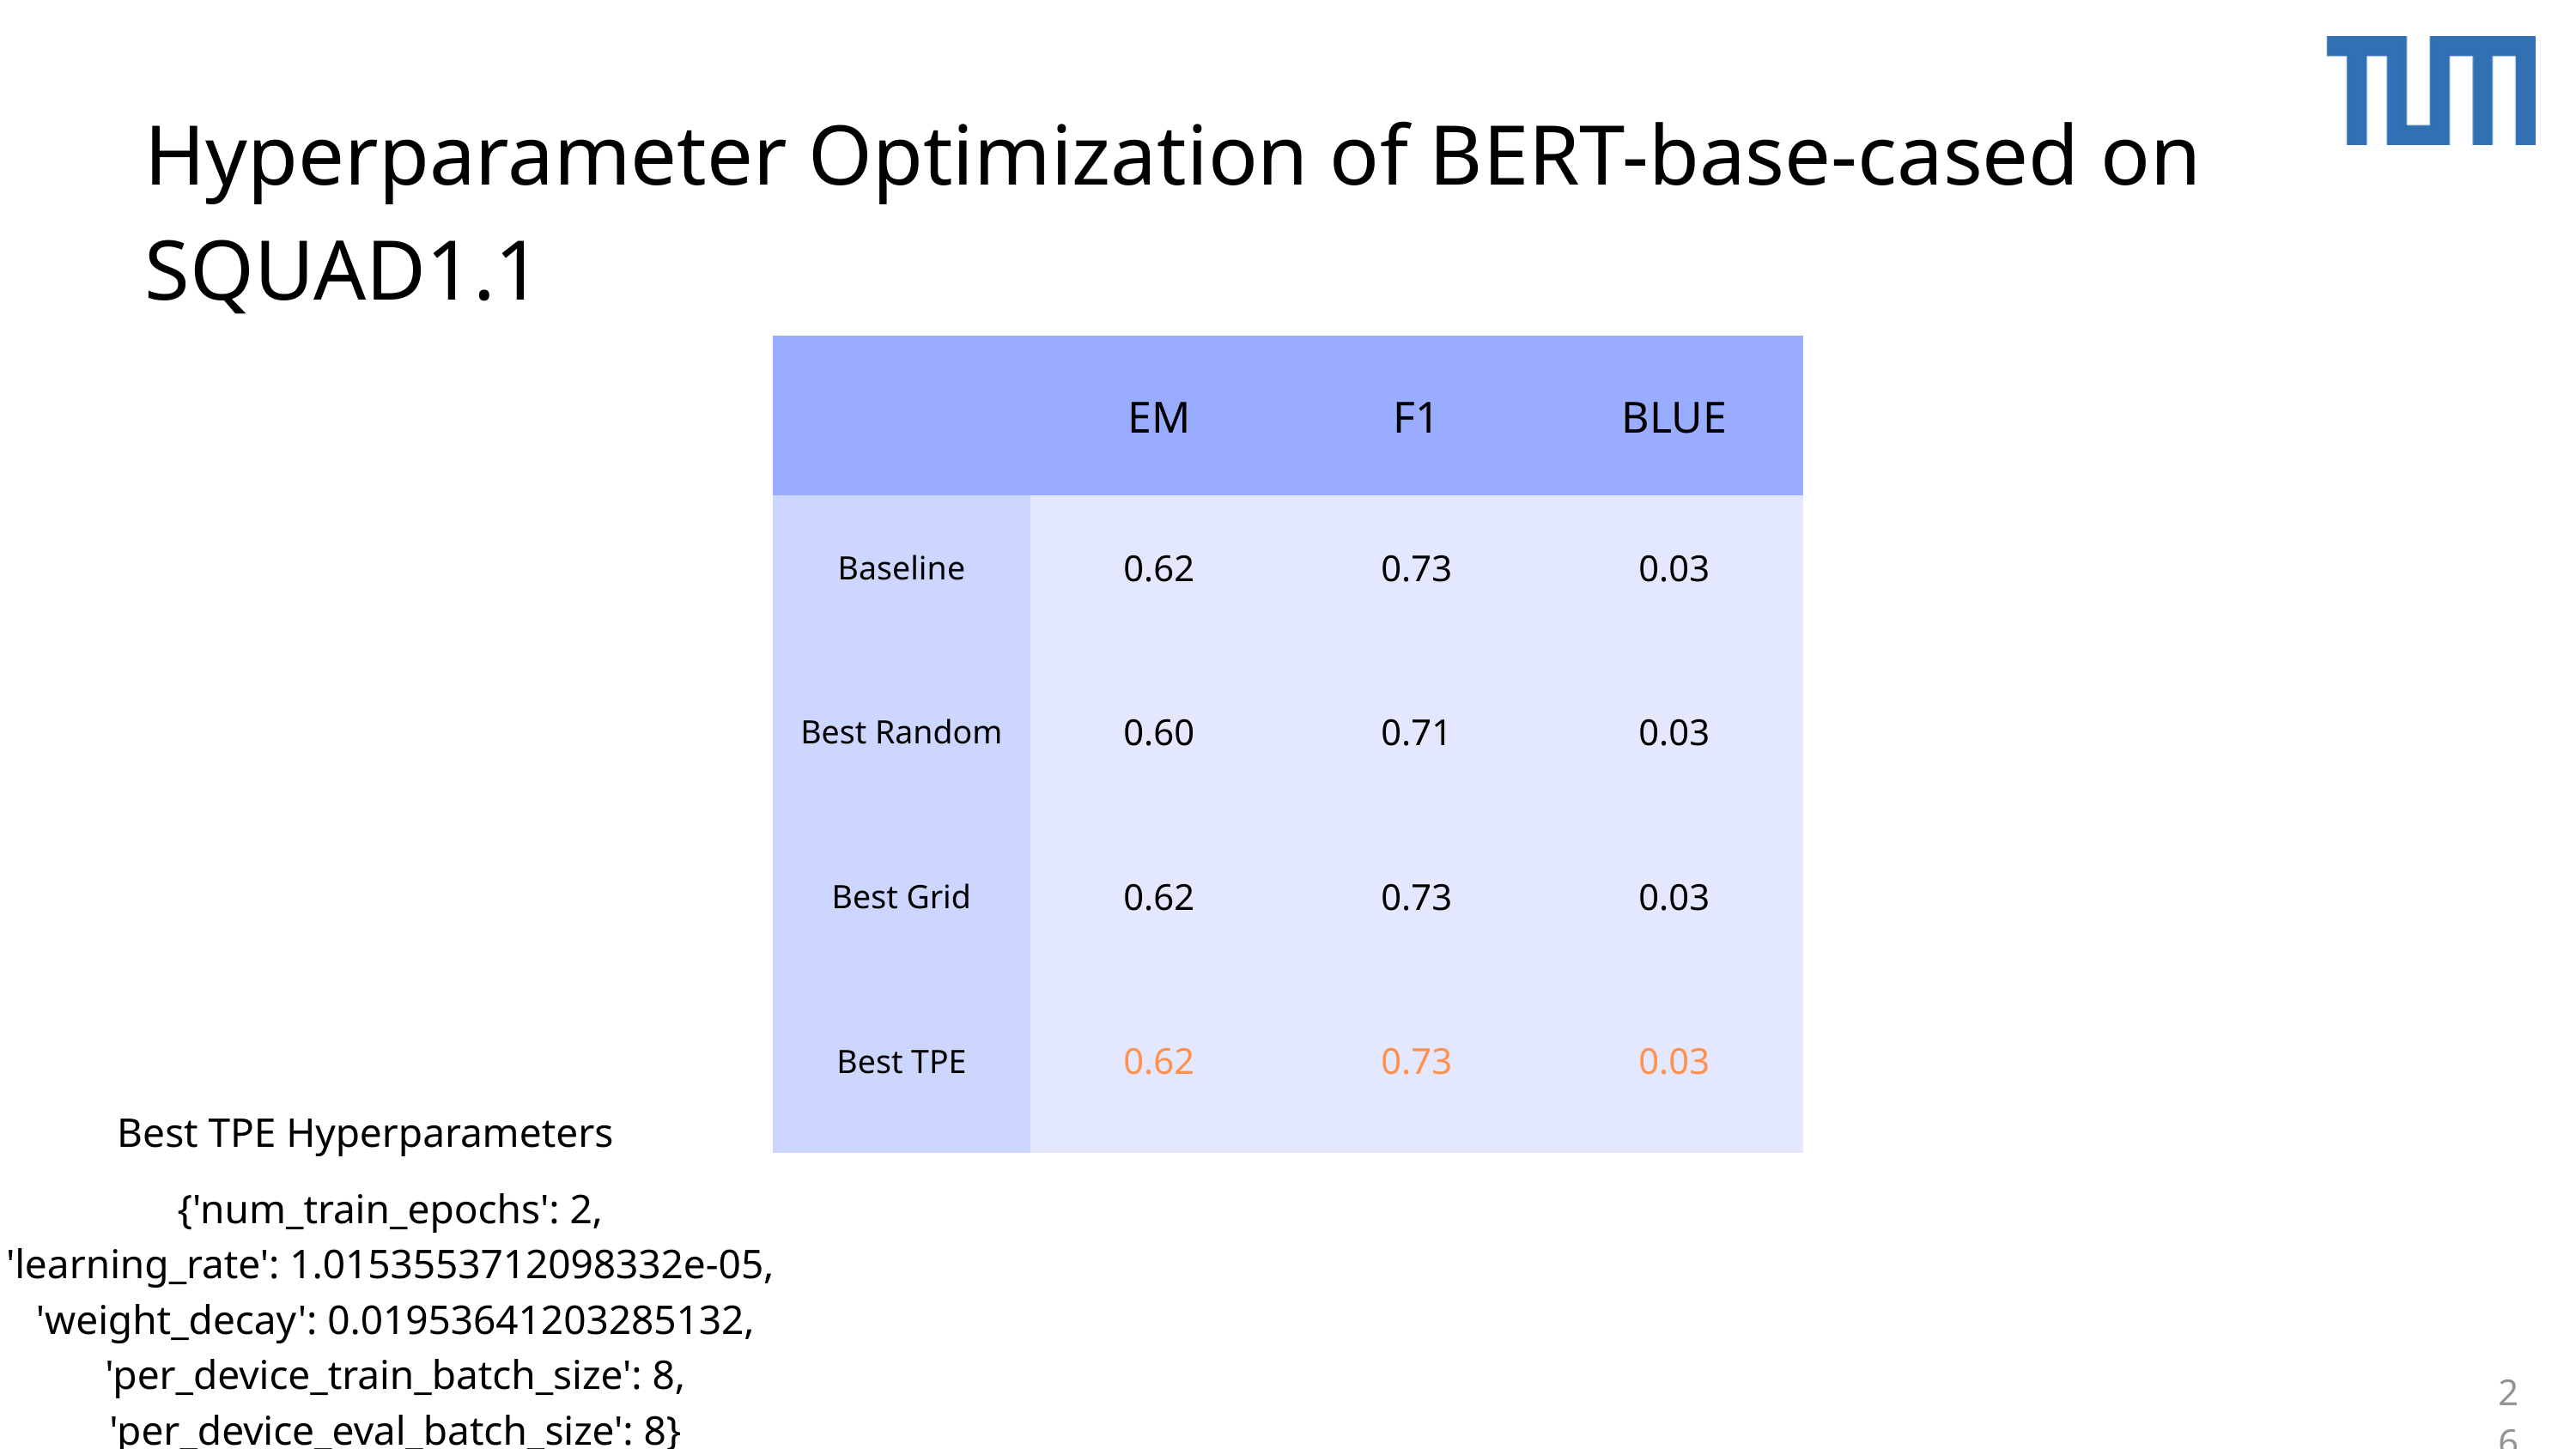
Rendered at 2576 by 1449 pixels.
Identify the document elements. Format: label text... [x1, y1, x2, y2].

table_cell 0.03 [1546, 824, 1803, 967]
table_cell 0.03 [1546, 495, 1803, 639]
text_box {'num_train_epochs': 2, 'learning_rate': 1.0153553712098332e-05, 'weight_decay': 0.01953641203285132, 'per_device_train_batch_size': 8, 'per_device_eval_batch_size': 8} [0, 1176, 791, 1449]
table_cell 0.73 [1288, 967, 1546, 1153]
table_cell 0.03 [1546, 639, 1803, 824]
table_cell 0.73 [1288, 495, 1546, 639]
table_header F1 [1288, 336, 1546, 495]
table_cell 0.60 [1030, 639, 1288, 824]
table_header EM [1030, 336, 1288, 495]
table_cell 0.62 [1030, 495, 1288, 639]
text_box Hyperparameter Optimization of BERT-base-cased on SQUAD1.1 [144, 86, 2432, 317]
table_cell 0.62 [1030, 967, 1288, 1153]
table_cell Best Random [773, 639, 1030, 824]
table_cell Best TPE [773, 967, 1030, 1153]
text_box 26 [2498, 1362, 2537, 1449]
table_header BLUE [1546, 336, 1803, 495]
table_cell 0.73 [1288, 824, 1546, 967]
table_header [773, 336, 1030, 495]
table_cell 0.03 [1546, 967, 1803, 1153]
table_cell Baseline [773, 495, 1030, 639]
table_cell Best Grid [773, 824, 1030, 967]
text_box Best TPE Hyperparameters [106, 1100, 635, 1156]
text_box [2326, 36, 2537, 145]
table_cell 0.62 [1030, 824, 1288, 967]
table_cell 0.71 [1288, 639, 1546, 824]
